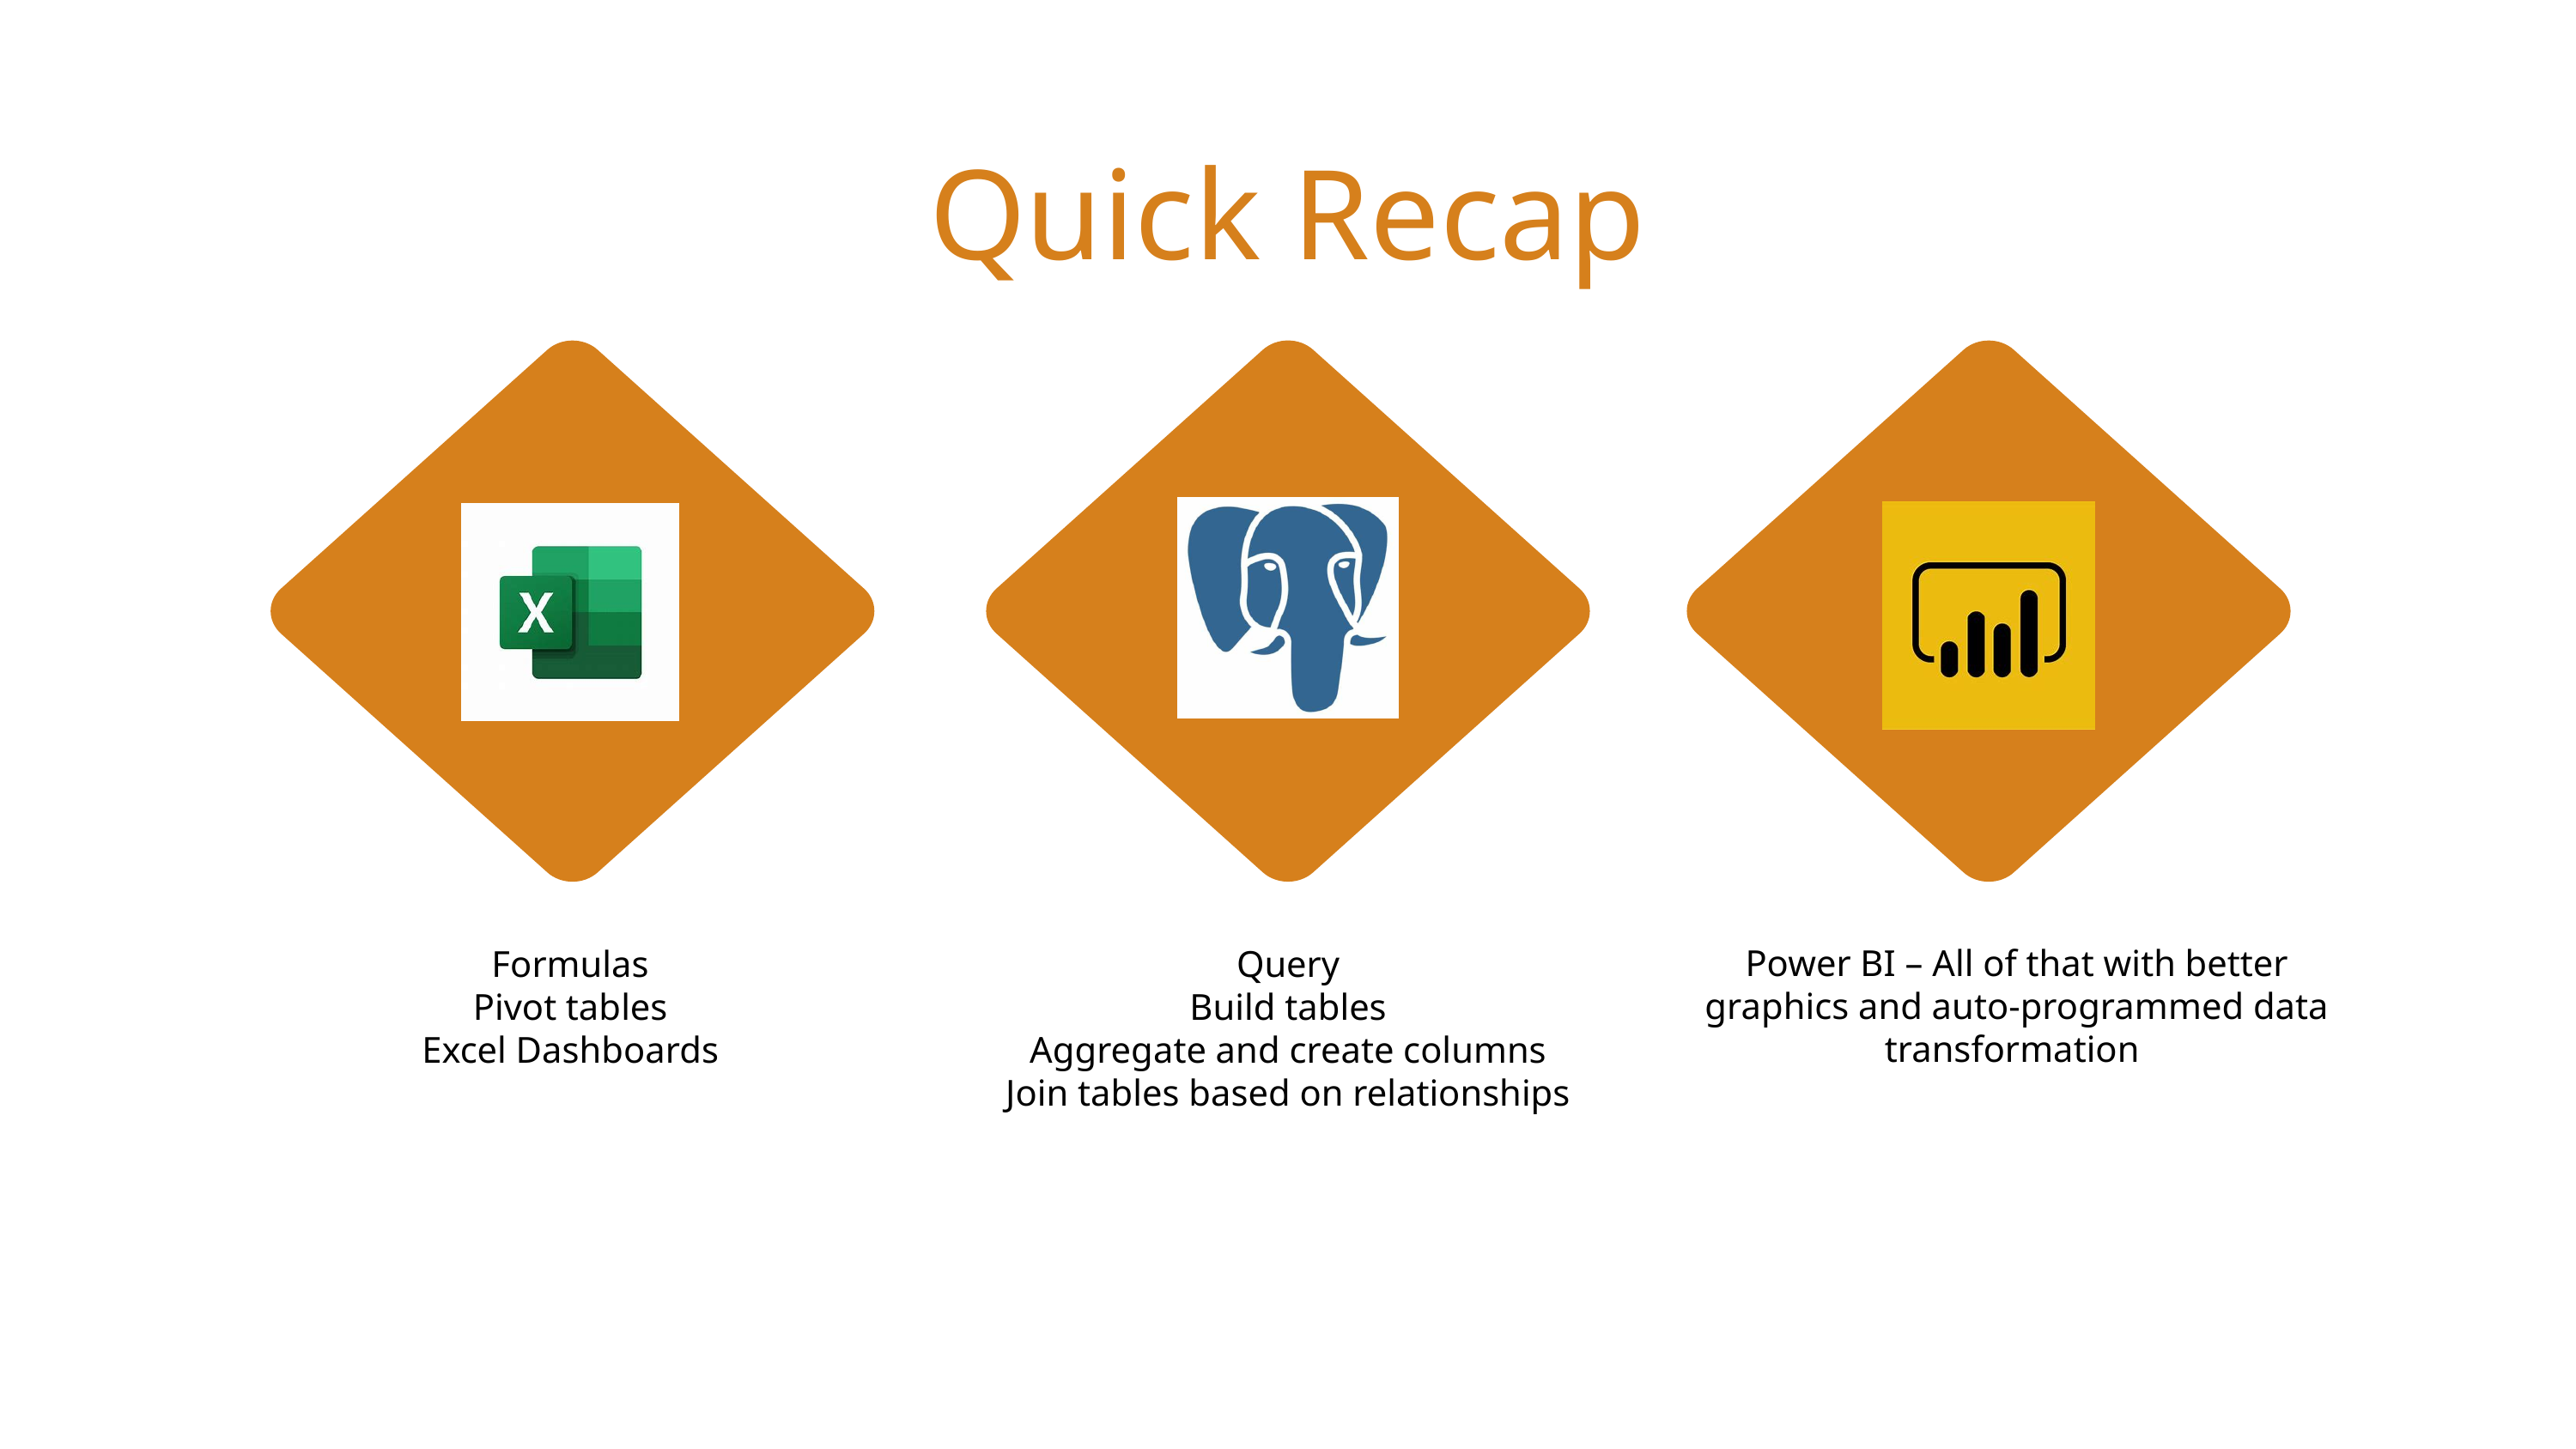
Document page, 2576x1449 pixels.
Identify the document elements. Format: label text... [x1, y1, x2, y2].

text_box Quick Recap [489, 135, 2087, 285]
picture [1176, 497, 1399, 719]
text_box Power BI – All of that with better graphics and auto-programmed data transformation [1686, 941, 2347, 1110]
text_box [970, 326, 1605, 895]
text_box Query Build tables Aggregate and create columns Join tables based on relationships [986, 941, 1590, 1156]
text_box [255, 326, 890, 895]
picture [461, 502, 680, 721]
picture [1882, 500, 2095, 730]
text_box Formulas Pivot tables Excel Dashboards [268, 941, 872, 1149]
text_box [1671, 326, 2306, 895]
